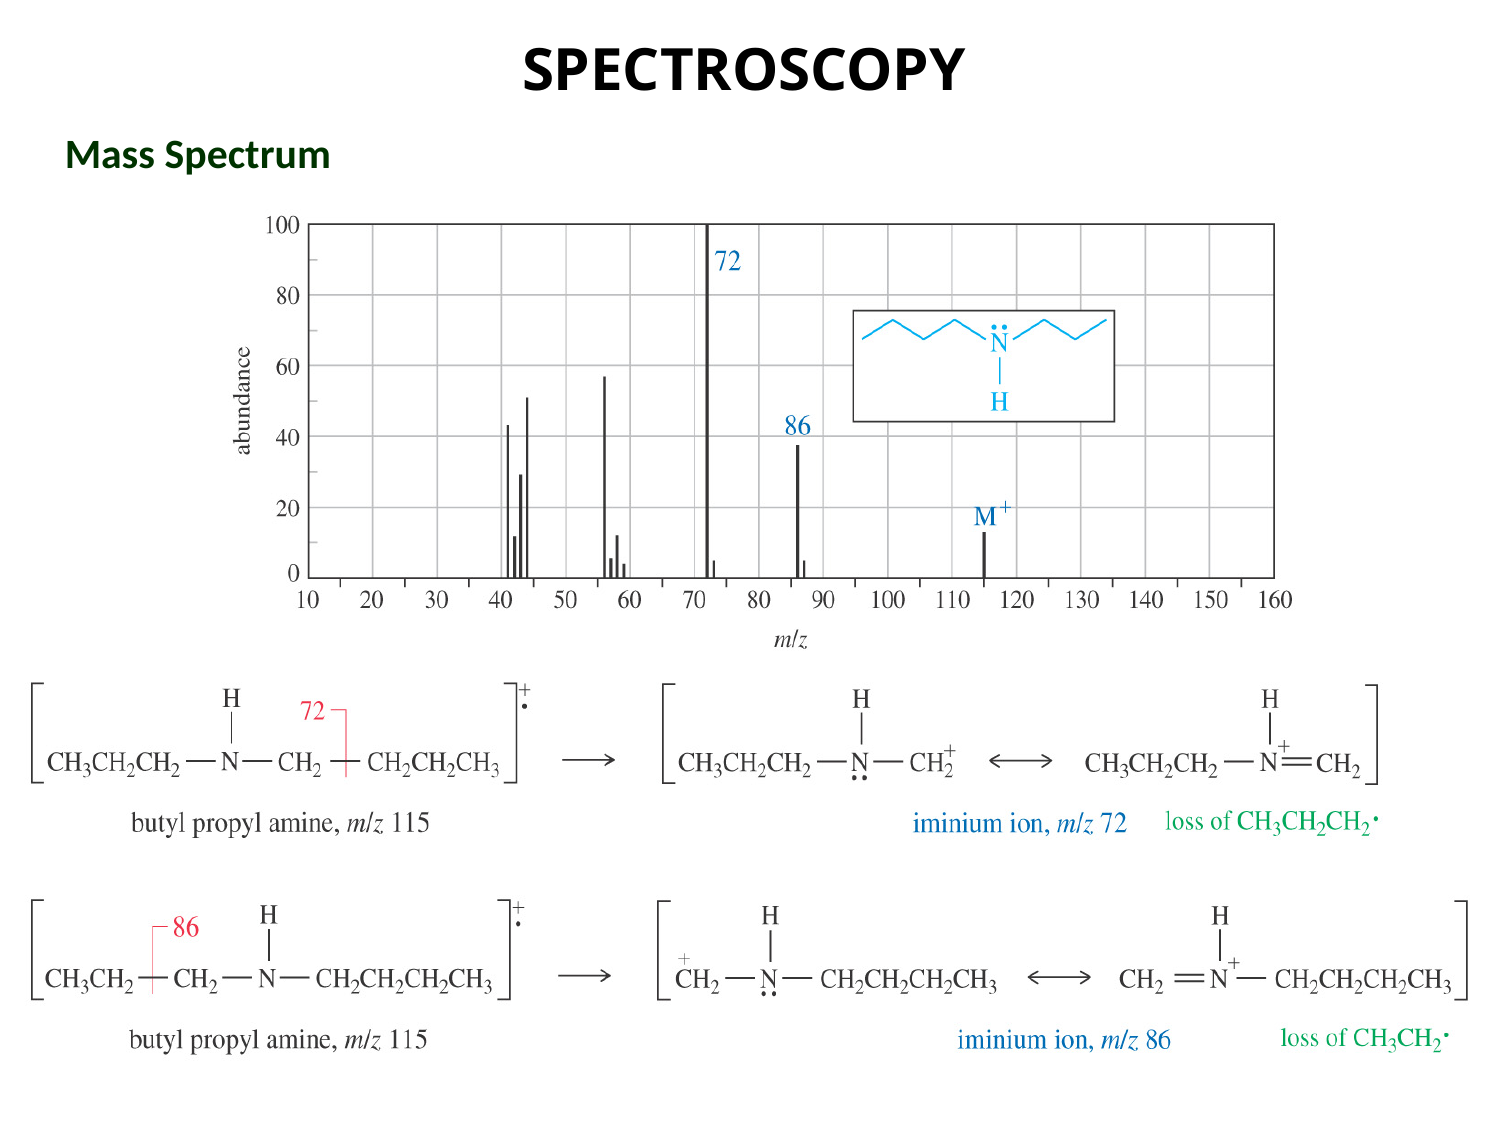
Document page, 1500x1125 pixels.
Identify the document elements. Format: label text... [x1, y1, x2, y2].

text_box SPECTROSCOPY Mass Spectrum [50, 24, 1438, 185]
picture [24, 208, 1474, 1063]
